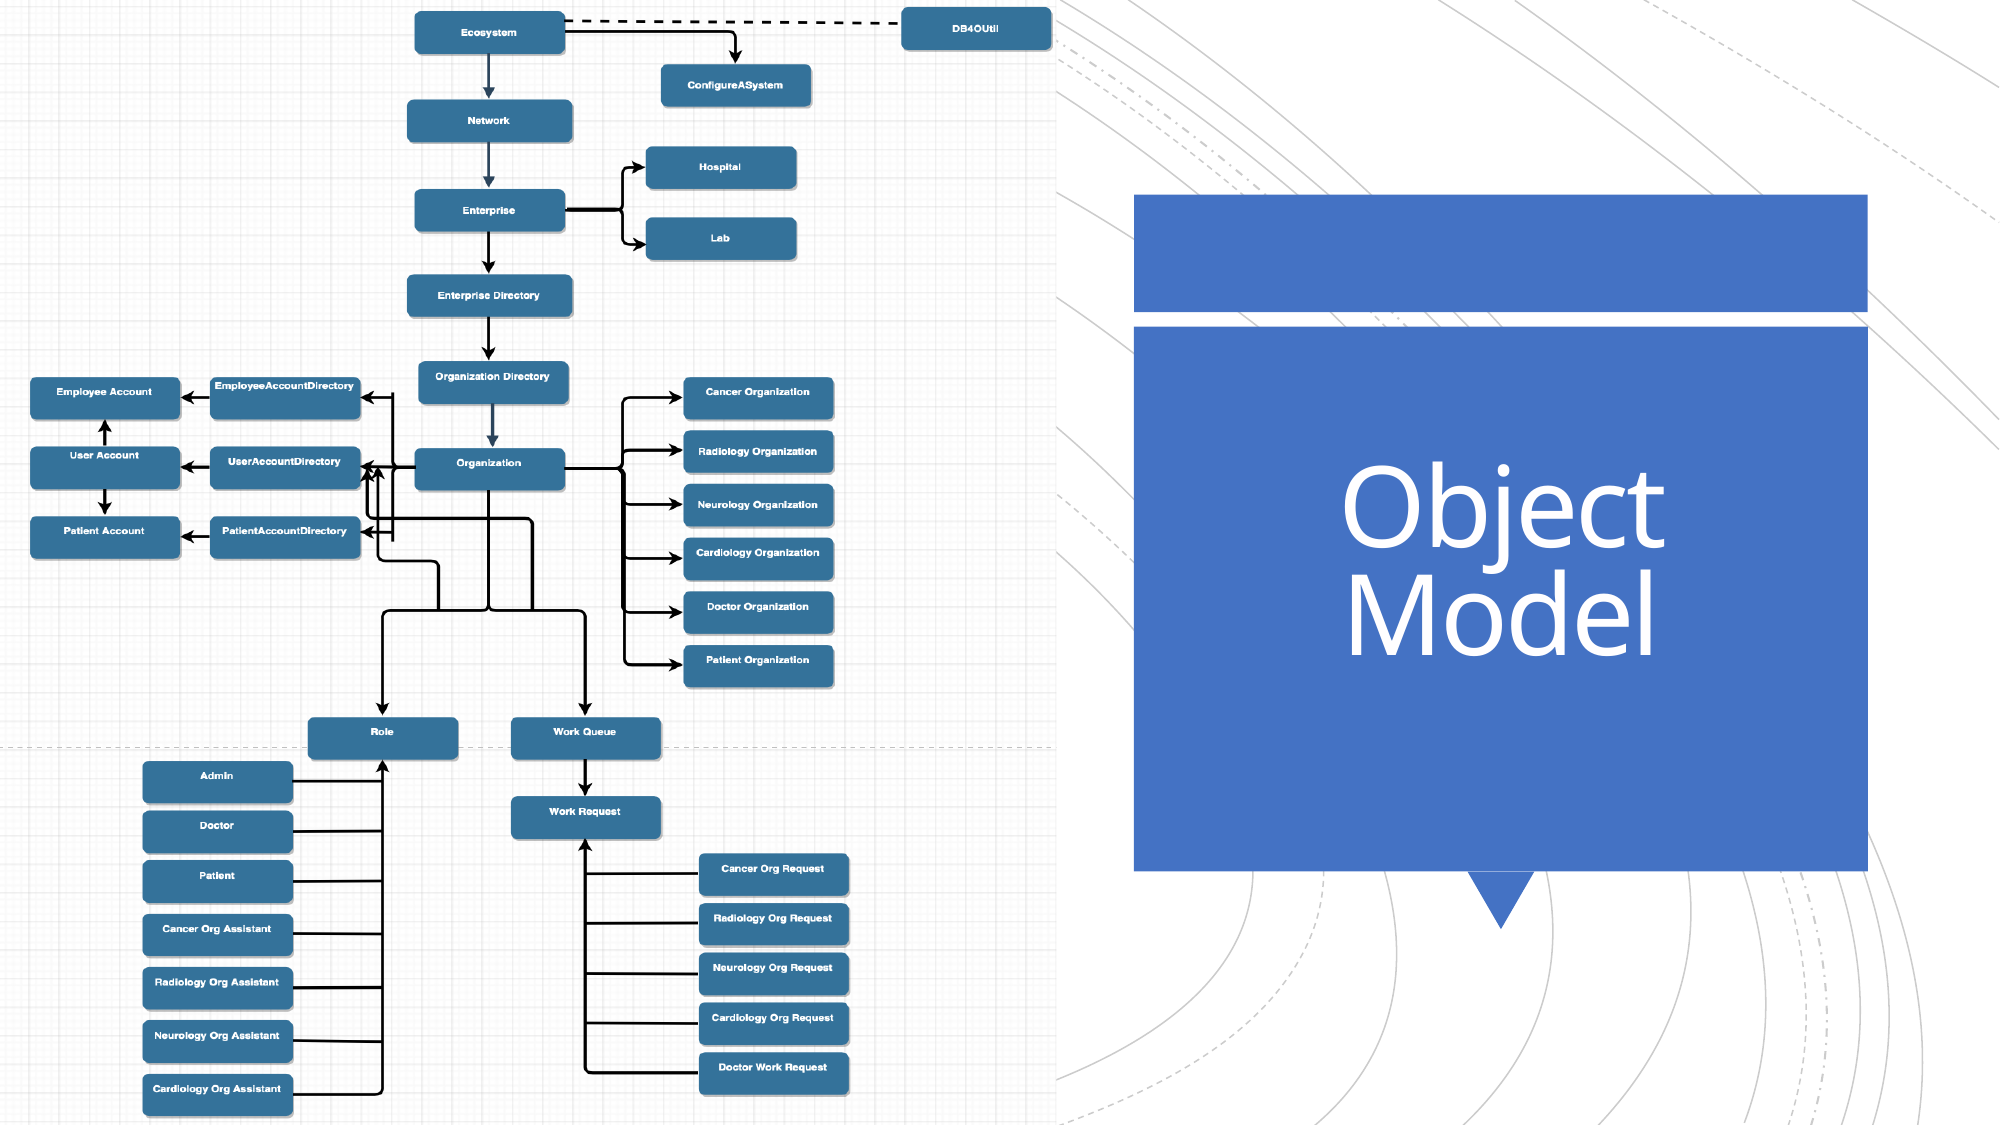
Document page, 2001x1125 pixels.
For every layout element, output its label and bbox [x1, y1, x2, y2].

text_box [1057, 0, 2000, 1125]
text_box [1133, 194, 1869, 930]
list [0, 0, 1057, 1125]
